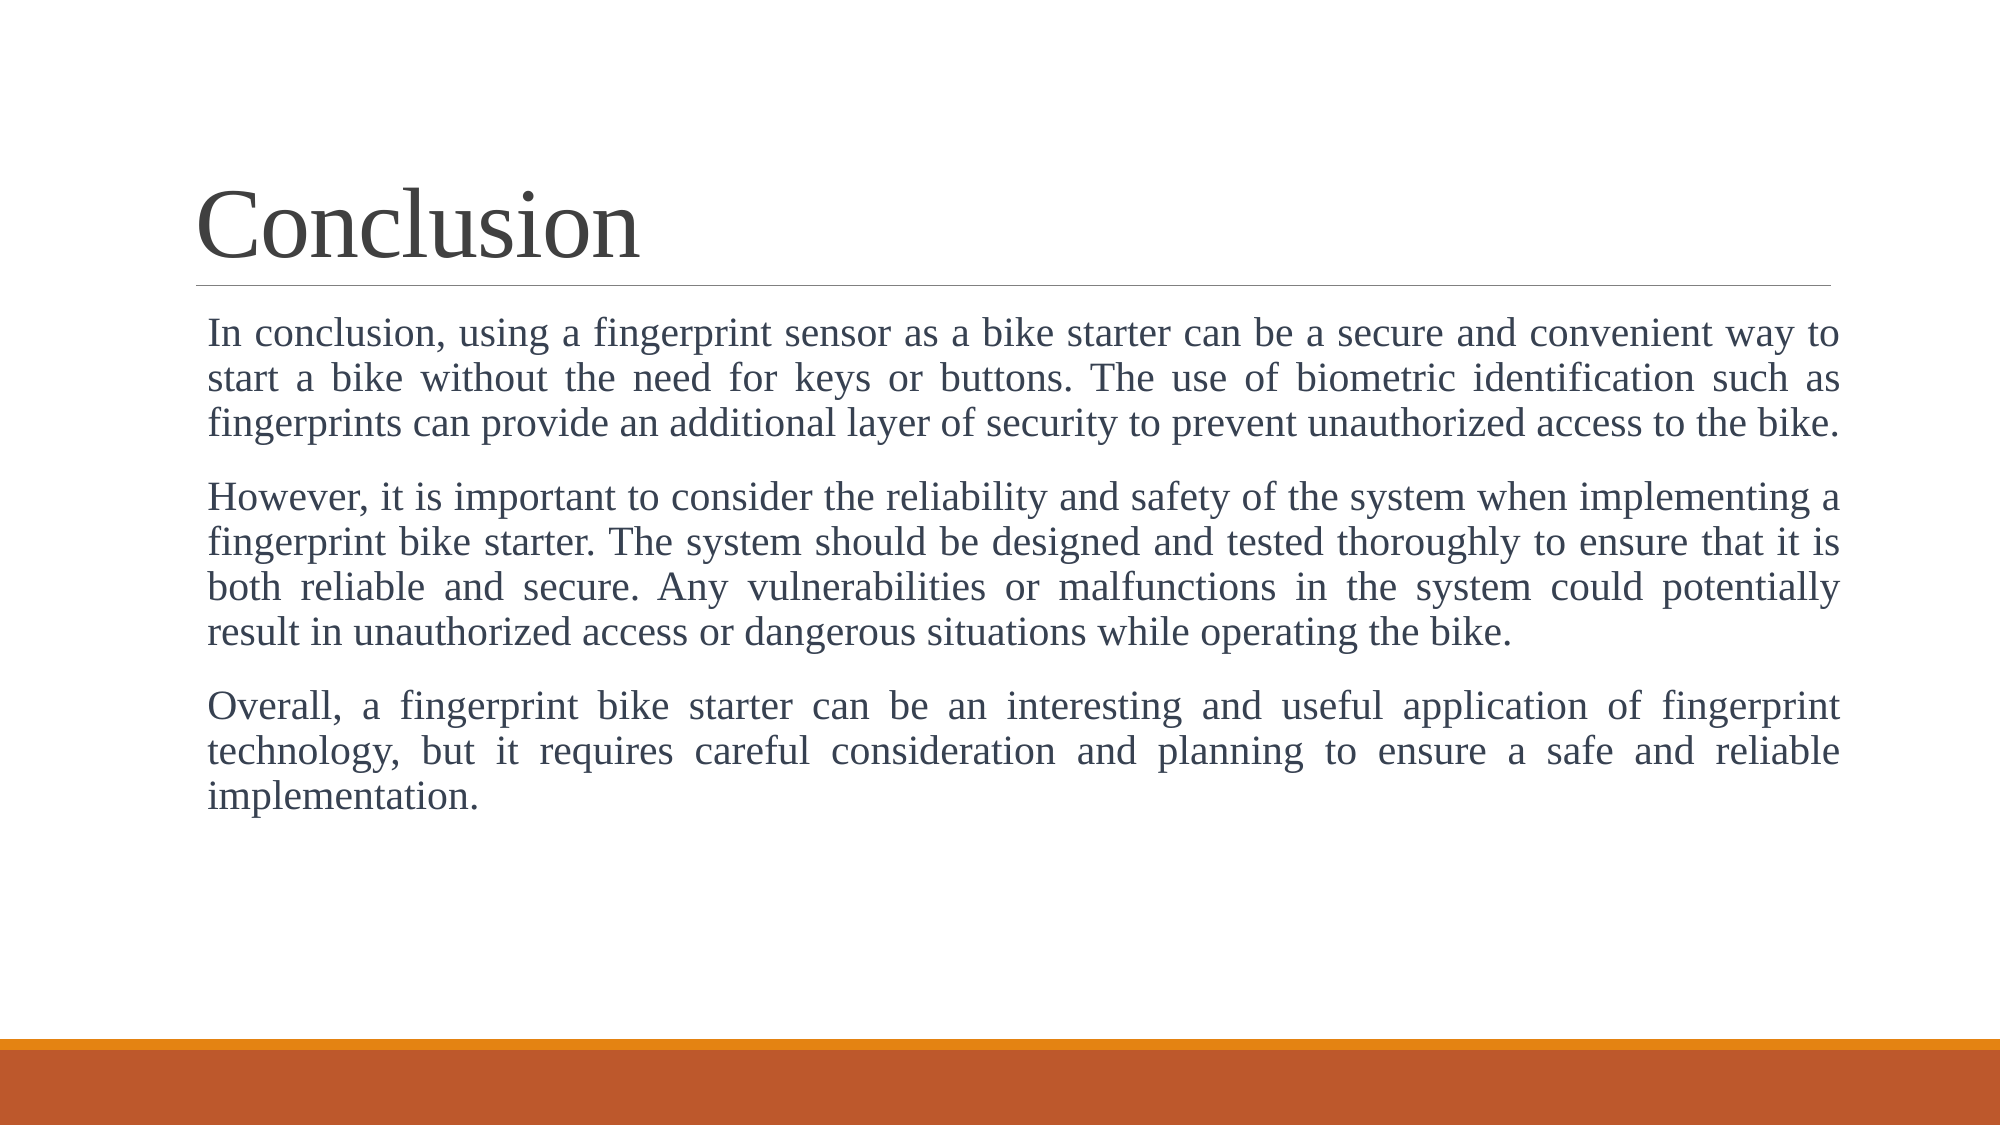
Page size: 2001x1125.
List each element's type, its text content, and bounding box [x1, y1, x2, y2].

list In conclusion, using a fingerprint sensor as a bike starter can be a secure and convenient way to start a bike without the need for keys or buttons. The use of biometric identification such as fingerprints can provide an additional layer of security to prevent unauthorized access to the bike. However, it is important to consider the reliability and safety of the system when implementing a fingerprint bike starter. The system should be designed and tested thoroughly to ensure that it is both reliable and secure. Any vulnerabilities or malfunctions in the system could potentially result in unauthorized access or dangerous situations while operating the bike. Overall, a fingerprint bike starter can be an interesting and useful application of fingerprint technology, but it requires careful consideration and planning to ensure a safe and reliable implementation. [192, 302, 1843, 963]
title Conclusion [180, 162, 1830, 285]
